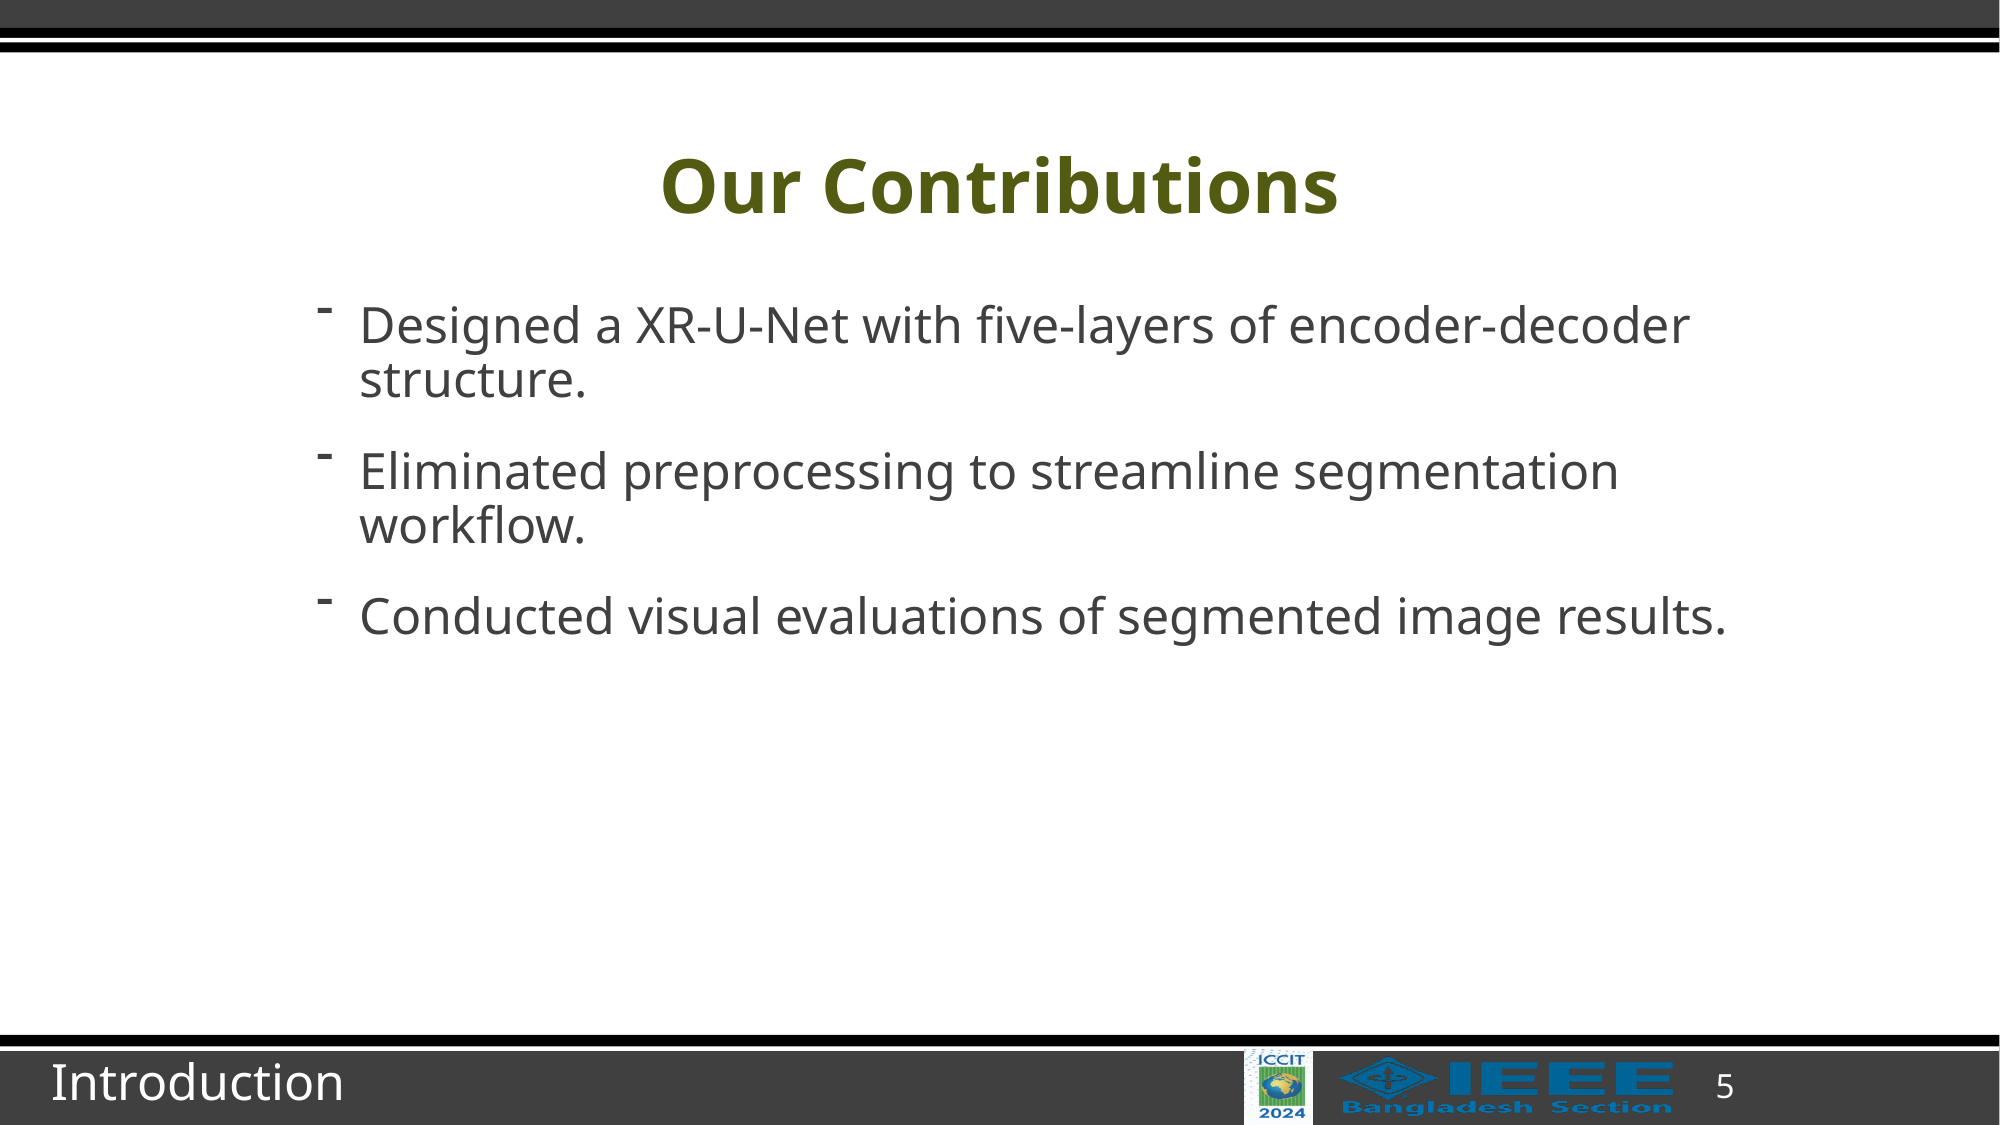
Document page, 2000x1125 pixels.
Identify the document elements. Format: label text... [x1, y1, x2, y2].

list Designed a XR-U-Net with five-layers of encoder-decoder structure. Eliminated preprocessing to streamline segmentation workflow. Conducted visual evaluations of segmented image results. [299, 293, 1800, 763]
picture [1336, 1055, 1675, 1120]
slide_number 5 [1684, 1069, 1750, 1107]
picture [1244, 1049, 1313, 1125]
title Our Contributions [249, 99, 1750, 238]
text_box Introduction [37, 1049, 625, 1119]
